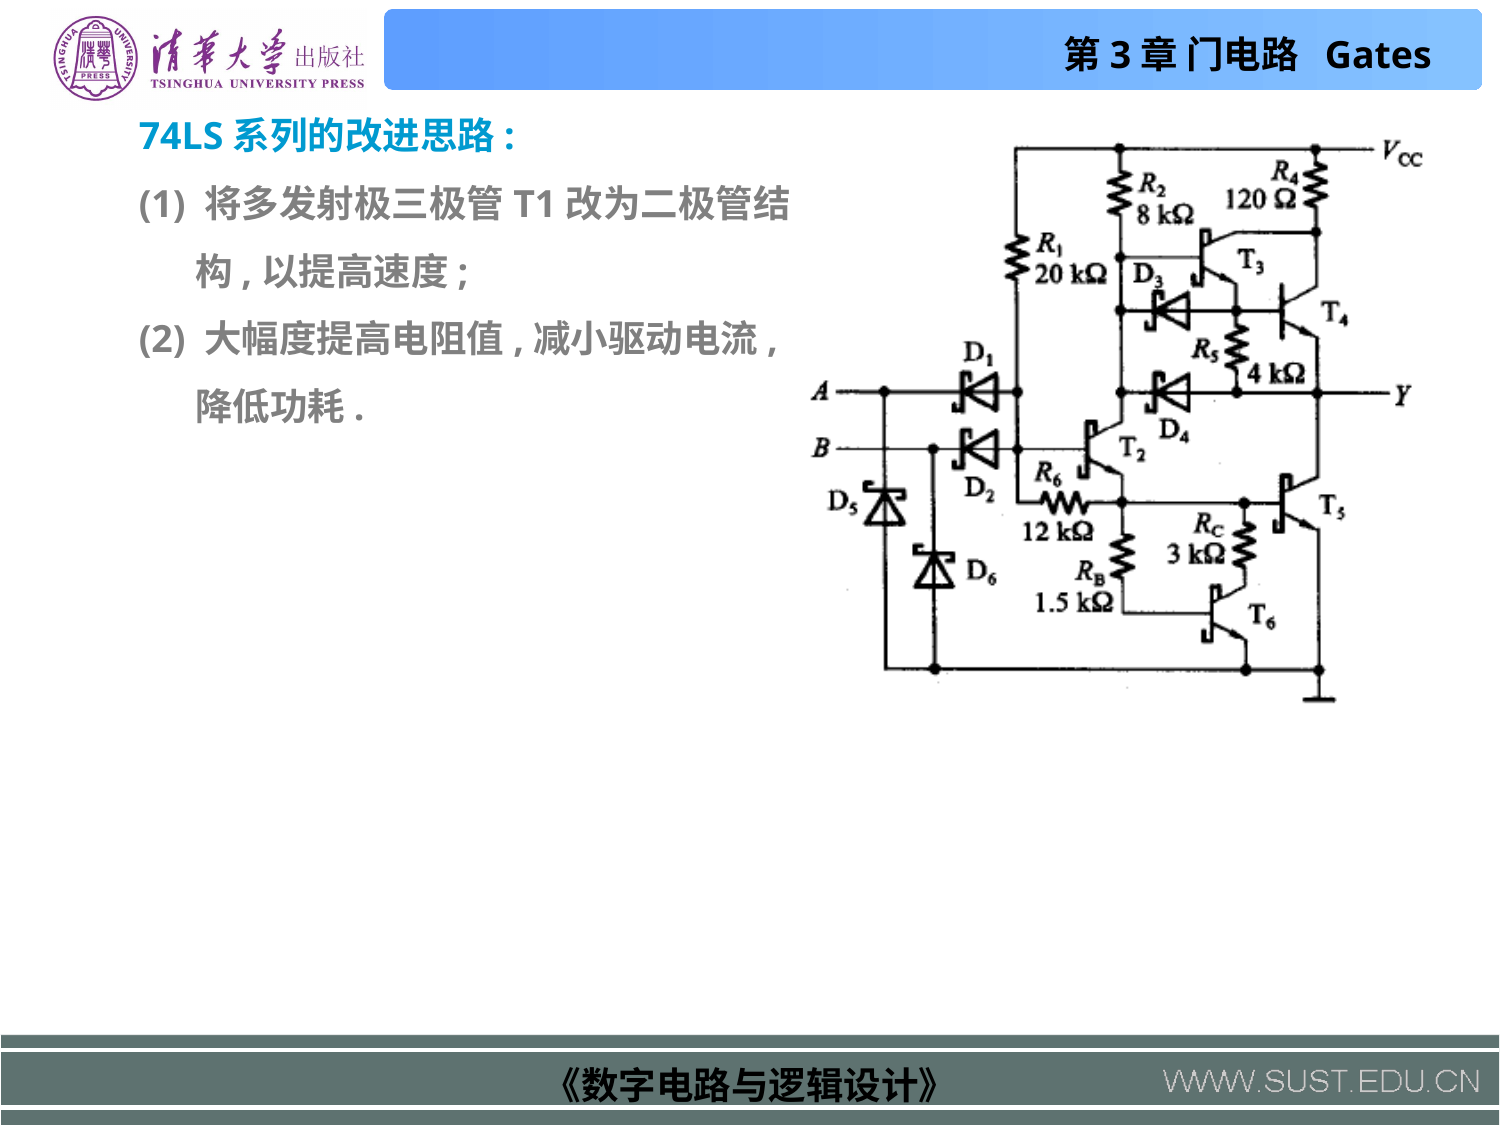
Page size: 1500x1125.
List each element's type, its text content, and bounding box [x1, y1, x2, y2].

picture [50, 8, 367, 110]
picture [797, 135, 1435, 731]
text_box 电平表 [1151, 1057, 1492, 1105]
text_box 74LS系列的改进思路: (1) 将多发射极三极管T1改为二极管结构,以提高速度; (2) 大幅度提高电阻值,减小驱动电流,降低功耗. [123, 105, 809, 435]
